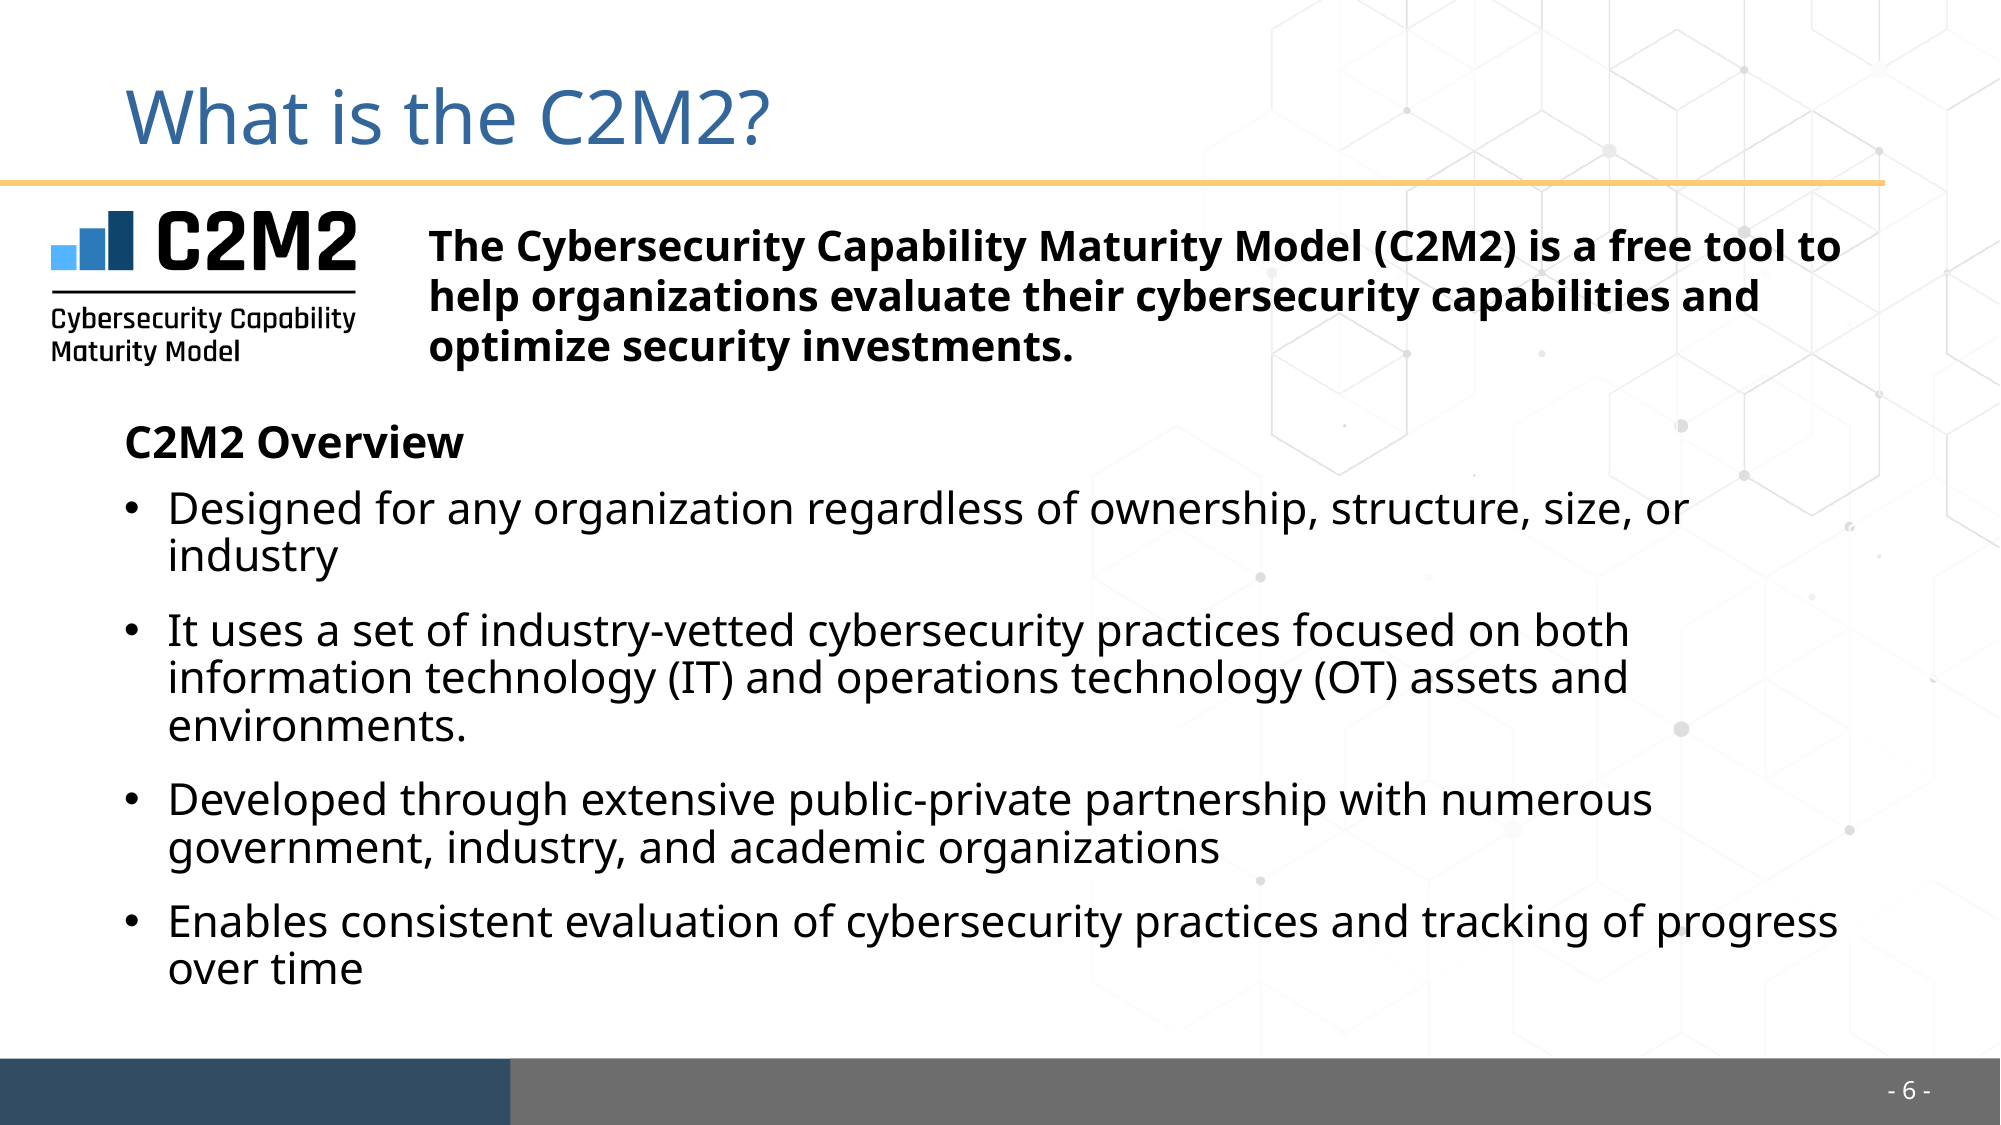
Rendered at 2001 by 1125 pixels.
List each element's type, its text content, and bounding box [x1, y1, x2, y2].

list C2M2 Overview Designed for any organization regardless of ownership, structure, size, or industry It uses a set of industry-vetted cybersecurity practices focused on both information technology (IT) and operations technology (OT) assets and environments. Developed through extensive public-private partnership with numerous government, industry, and academic organizations Enables consistent evaluation of cybersecurity practices and tracking of progress over time [109, 413, 1886, 1003]
picture [51, 211, 356, 366]
slide_number - 6 - [1735, 1061, 1946, 1122]
title What is the C2M2? [110, 65, 1886, 176]
text_box The Cybersecurity Capability Maturity Model (C2M2) is a free tool to help organizations evaluate their cybersecurity capabilities and optimize security investments. [413, 211, 1886, 381]
